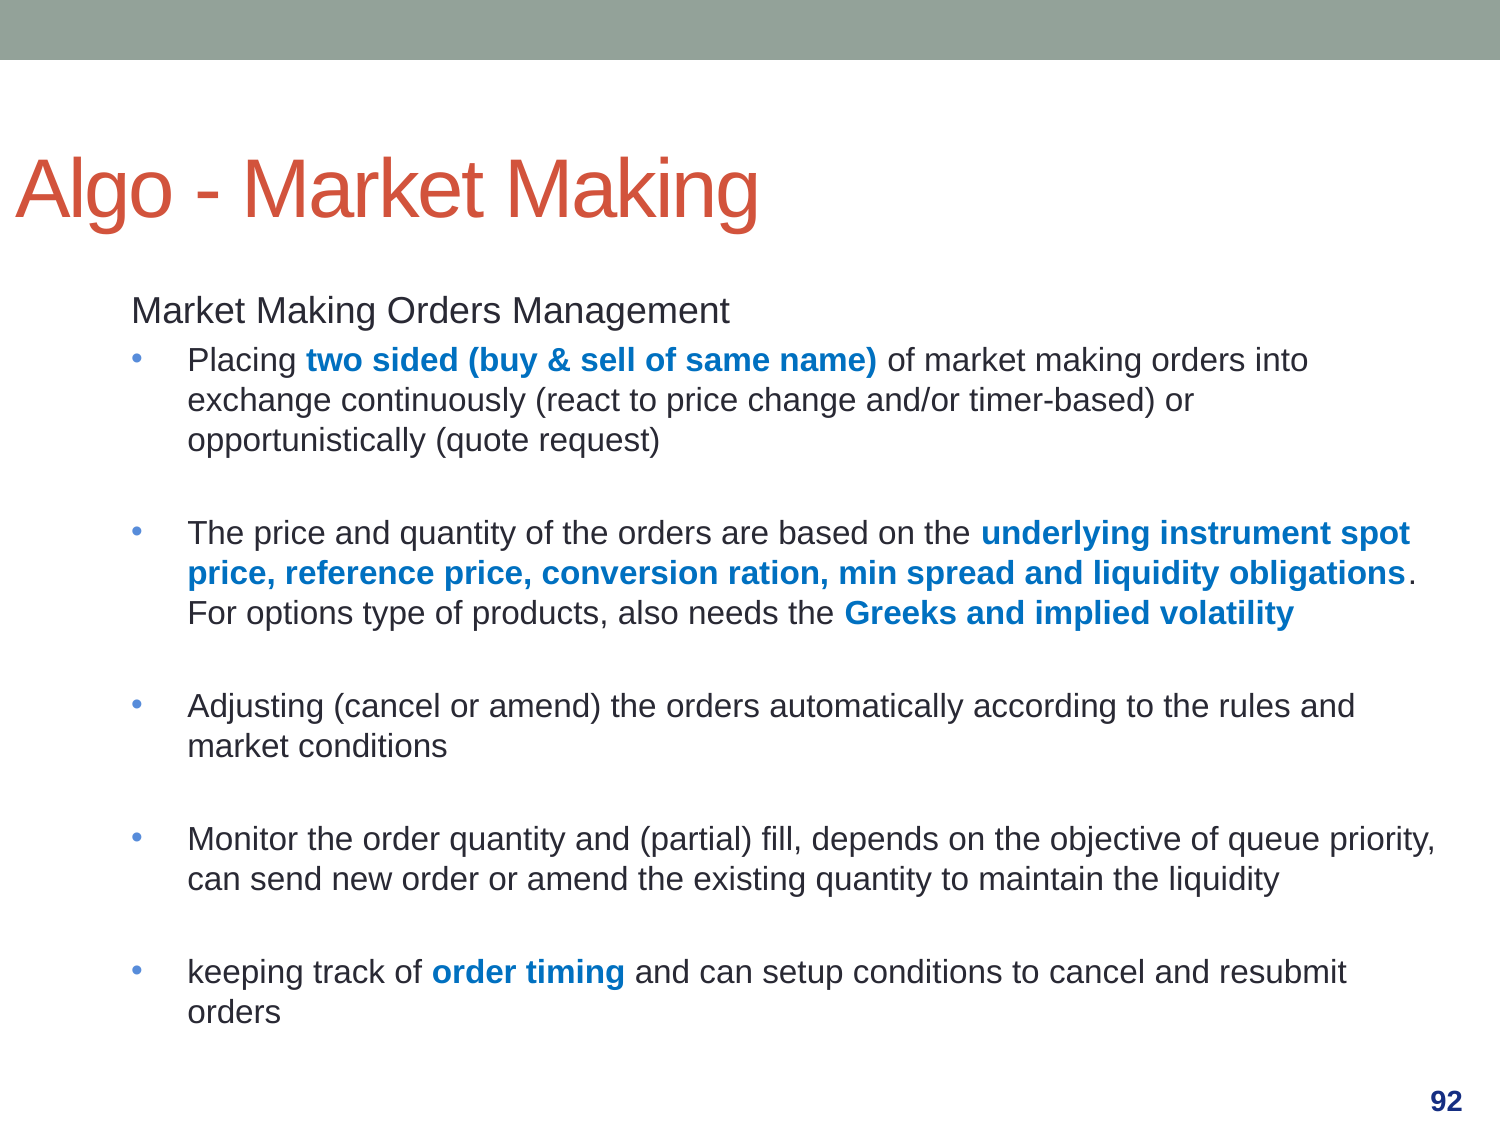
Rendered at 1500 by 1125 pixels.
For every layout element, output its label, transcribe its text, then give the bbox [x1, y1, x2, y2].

slide_number 92 [1415, 1070, 1499, 1125]
title Algo - Market Making [0, 101, 1325, 266]
text_box Market Making Orders Management Placing two sided (buy & sell of same name) of market making orders into exchange continuously (react to price change and/or timer-based) or opportunistically (quote request) The price and quantity of the orders are based on the underlying instrument spot price, reference price, conversion ration, min spread and liquidity obligations. For options type of products, also needs the Greeks and implied volatility Adjusting (cancel or amend) the orders automatically according to the rules and market conditions Monitor the order quantity and (partial) fill, depends on the objective of queue priority, can send new order or amend the existing quantity to maintain the liquidity keeping track of order timing and can setup conditions to cancel and resubmit orders [41, 278, 1459, 1047]
